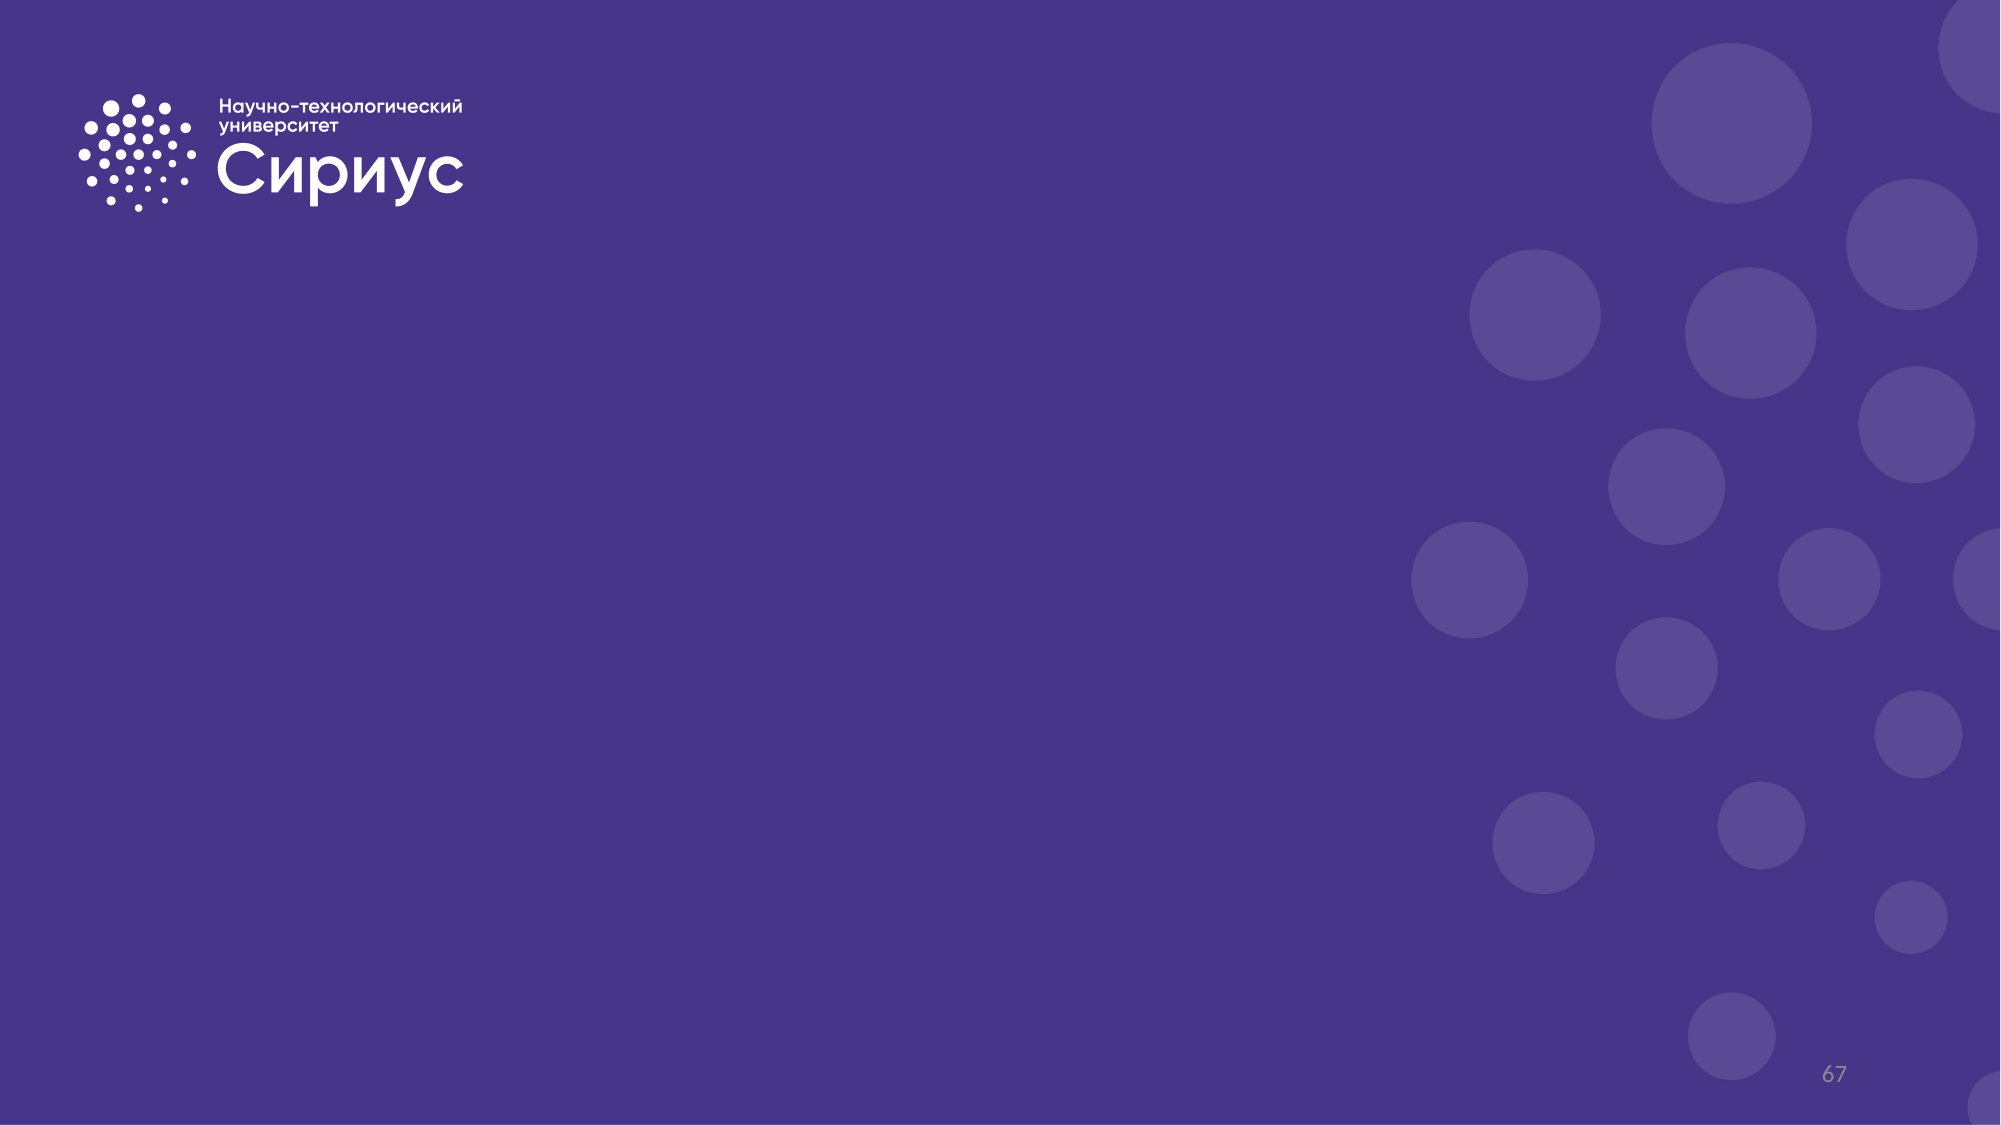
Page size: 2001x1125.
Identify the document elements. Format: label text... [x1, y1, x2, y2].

picture [0, 0, 2001, 1125]
slide_number 67 [1412, 1042, 1863, 1103]
